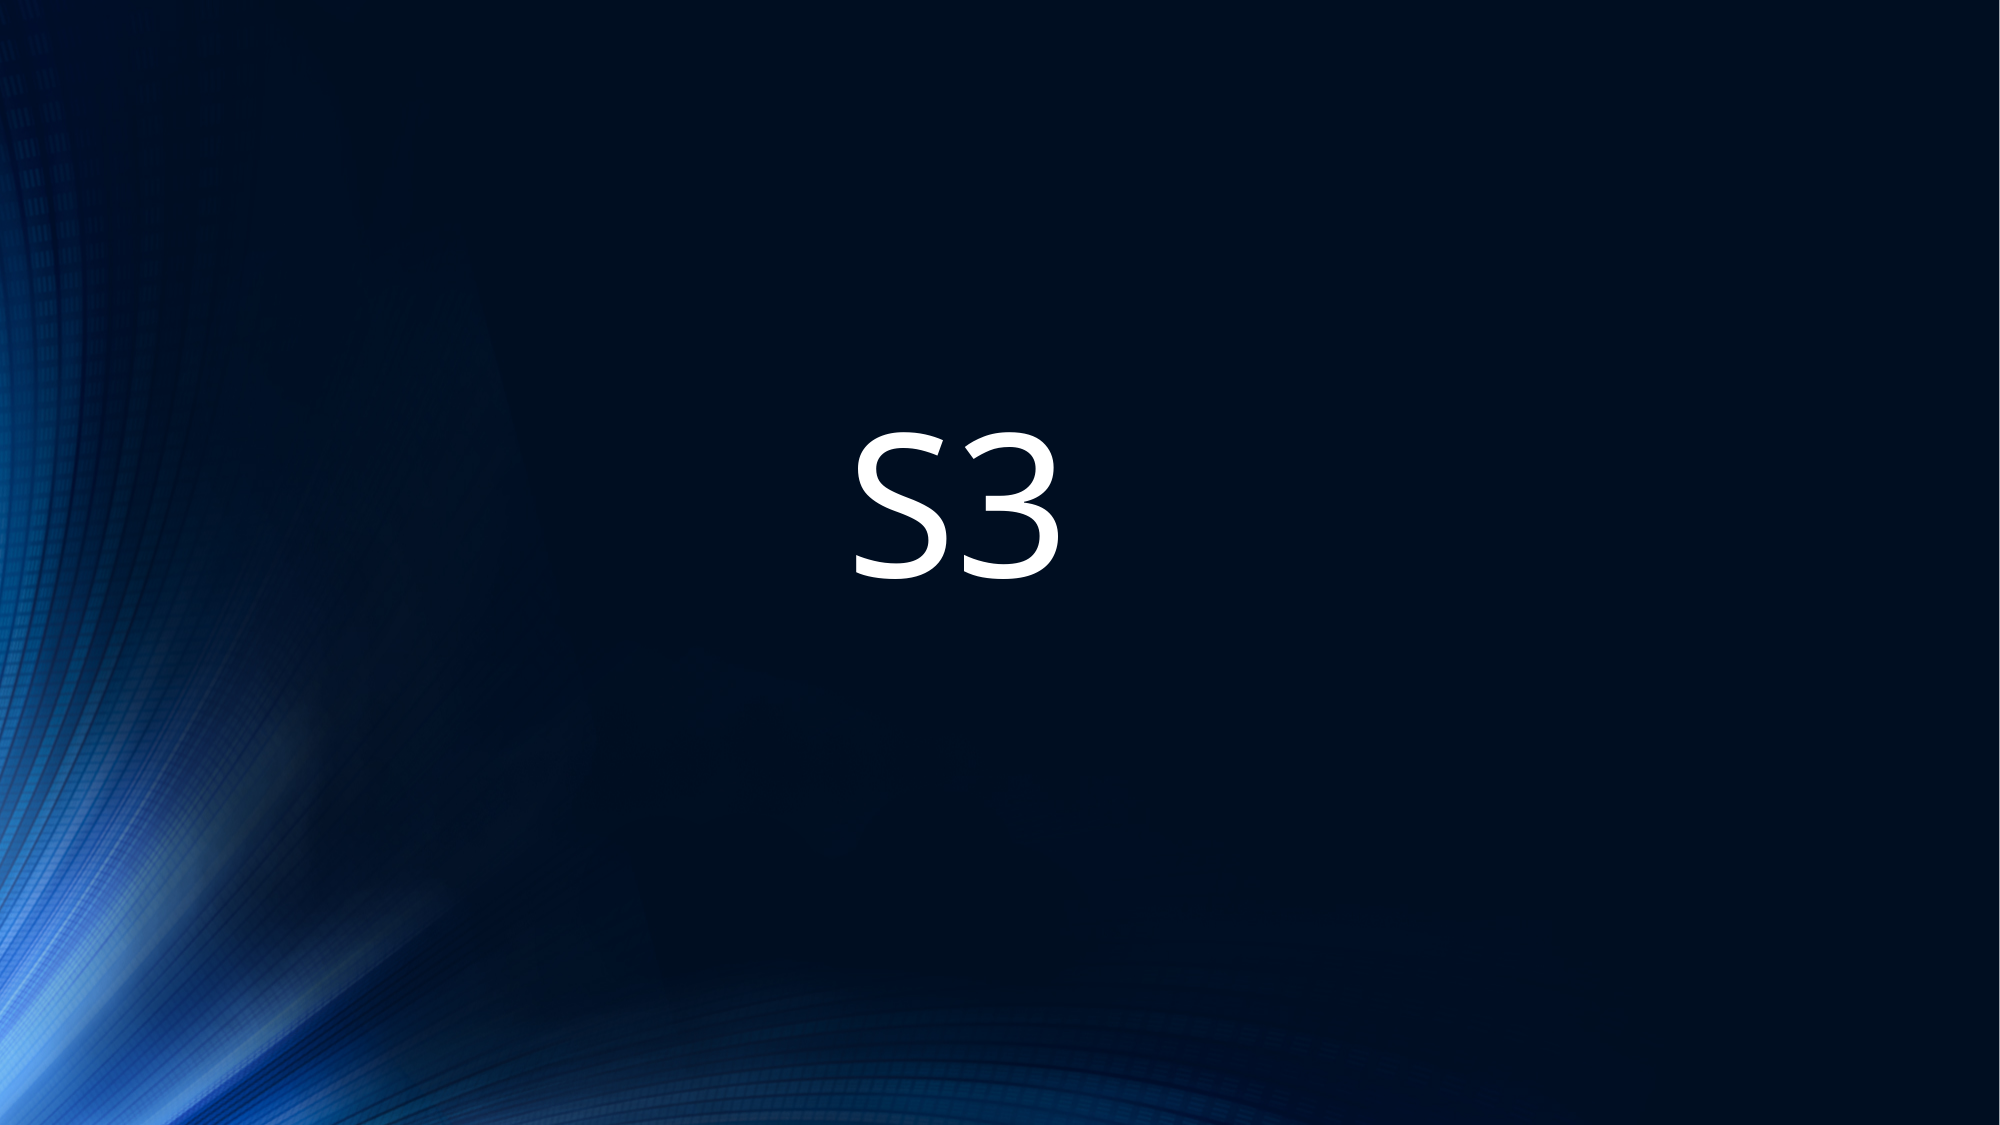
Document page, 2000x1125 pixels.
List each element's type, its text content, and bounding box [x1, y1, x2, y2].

list S3 [633, 397, 1284, 787]
picture [0, 0, 2000, 1125]
